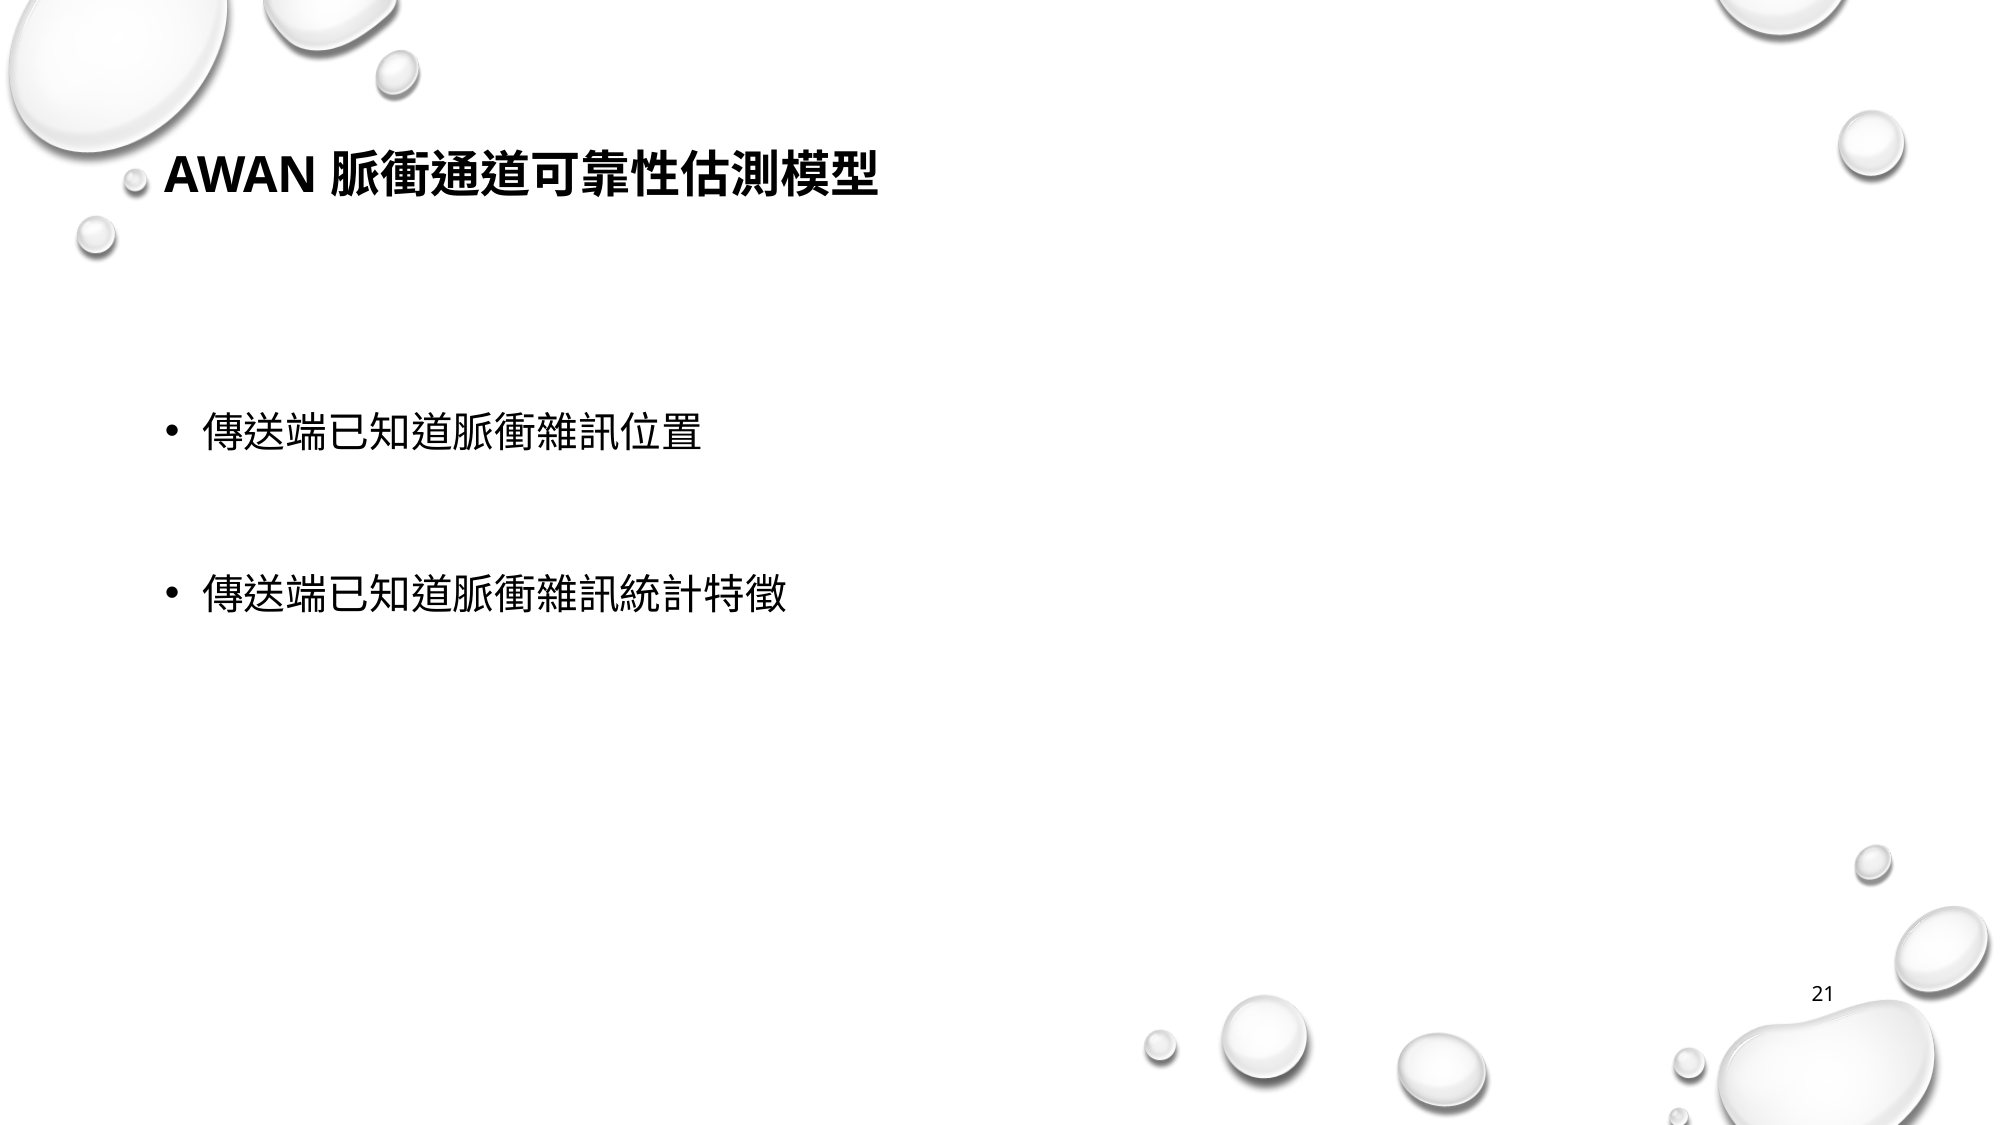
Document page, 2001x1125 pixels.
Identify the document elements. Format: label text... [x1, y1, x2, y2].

slide_number 21 [1724, 965, 1851, 1025]
picture [0, 0, 2000, 1125]
title AWAN脈衝通道可靠性估測模型 [149, 79, 1851, 274]
